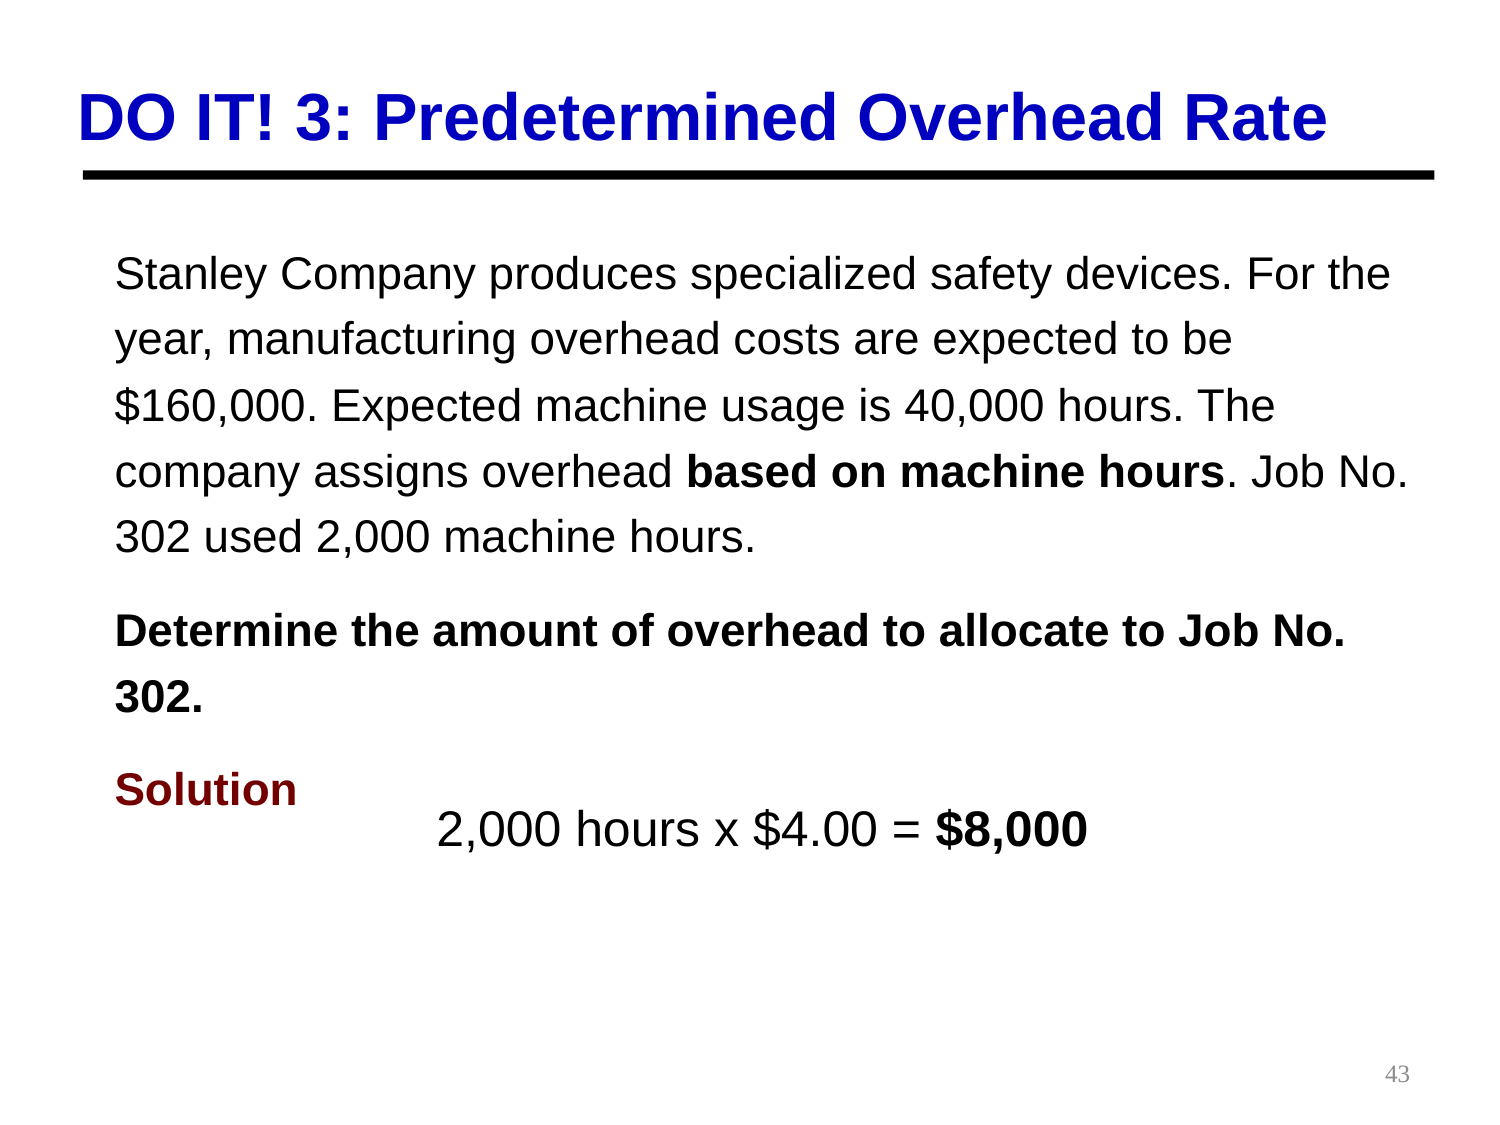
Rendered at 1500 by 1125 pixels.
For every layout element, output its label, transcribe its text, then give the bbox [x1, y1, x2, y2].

text_box 2,000 hours x $4.00 = $8,000 [99, 777, 1425, 865]
slide_number 43 [1074, 1042, 1425, 1103]
text_box Stanley Company produces specialized safety devices. For the year, manufacturing overhead costs are expected to be $160,000. Expected machine usage is 40,000 hours. The company assigns overhead based on machine hours. Job No. 302 used 2,000 machine hours. Determine the amount of overhead to allocate to Job No. 302. Solution [99, 224, 1438, 823]
text_box DO IT! 3: Predetermined Overhead Rate [62, 66, 1500, 159]
